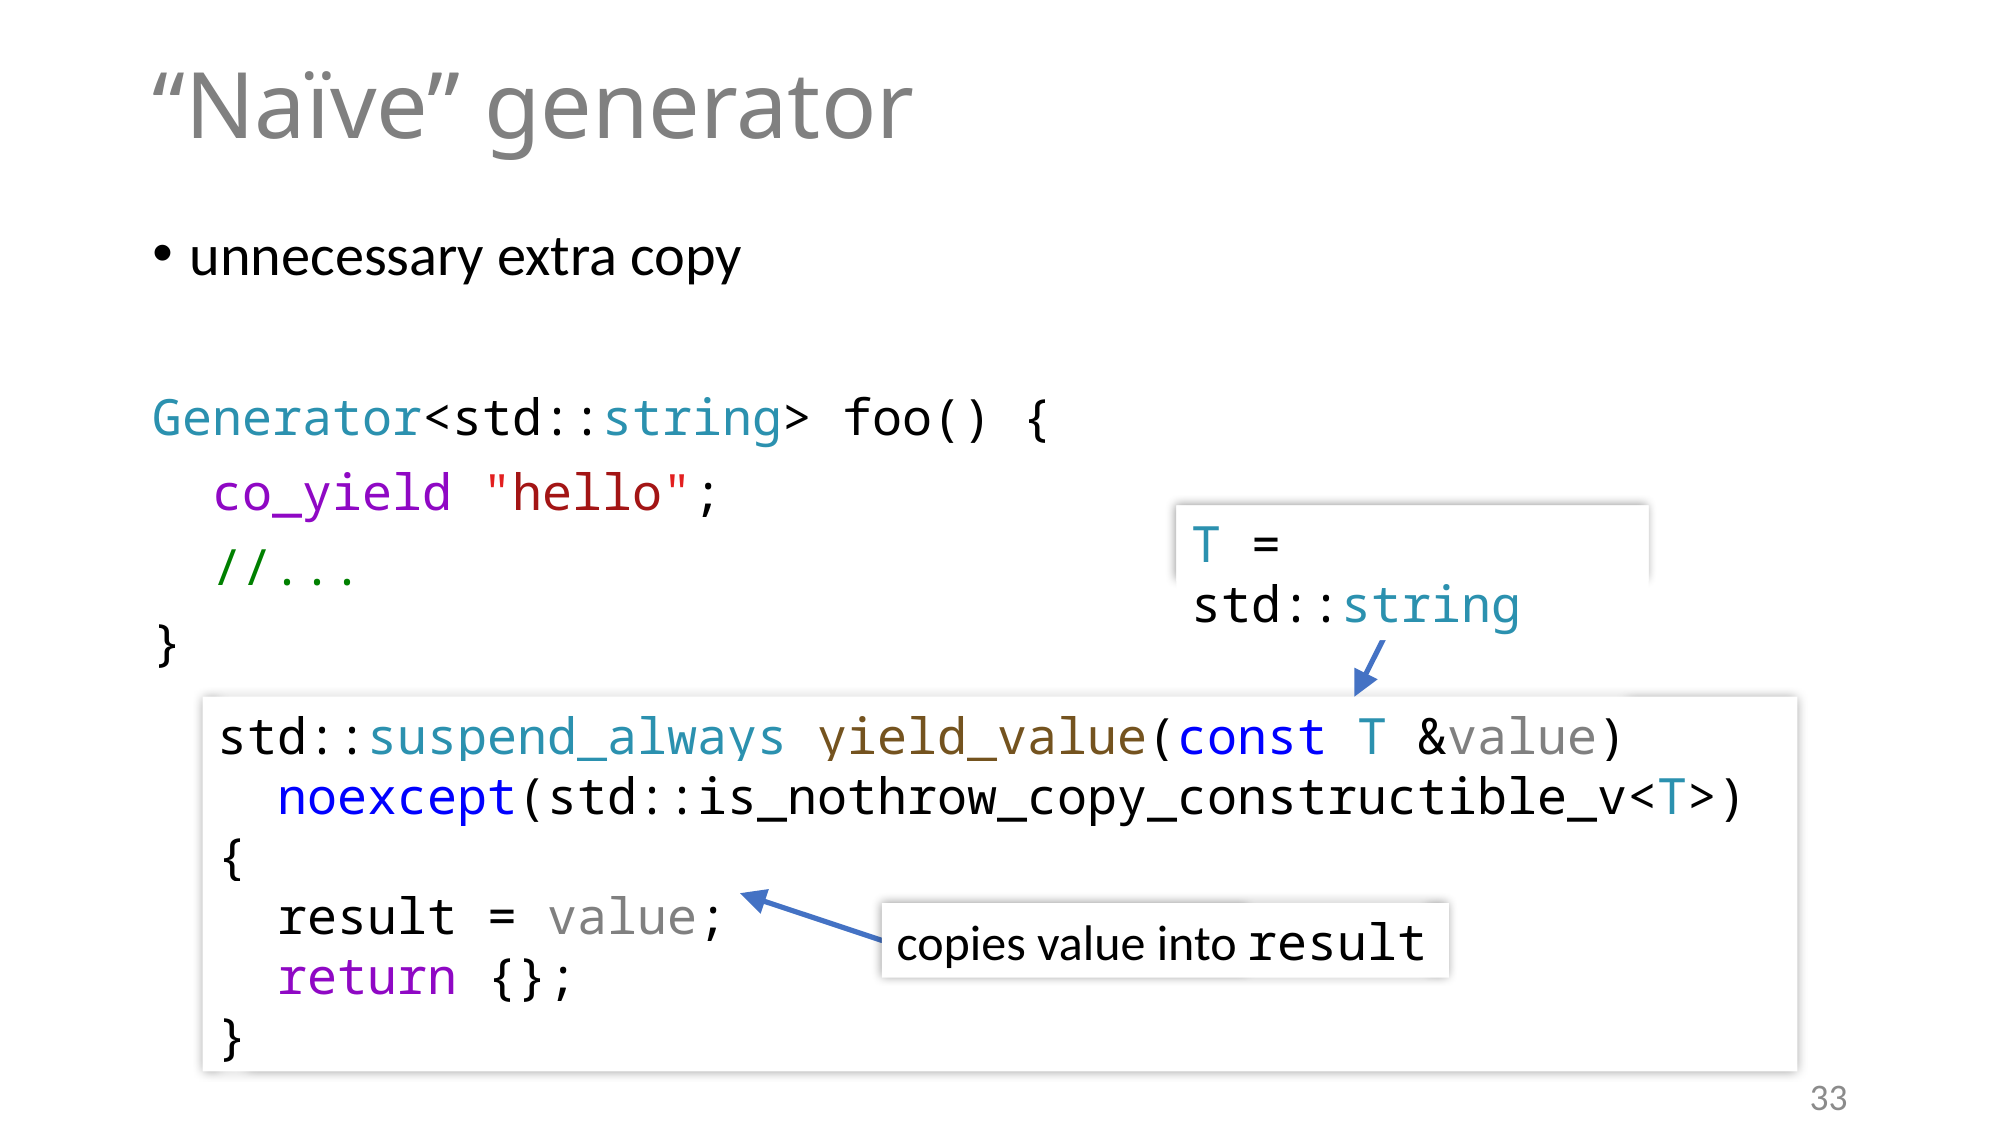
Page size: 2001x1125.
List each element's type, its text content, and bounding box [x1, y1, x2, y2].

list unnecessary extra copy Generator<std::string> foo() { co_yield "hello"; //... } [137, 217, 1863, 1066]
text_box std::suspend_always yield_value(const T &value) noexcept(std::is_nothrow_copy_constructible_v<T>) { result = value; return {}; } [202, 696, 1798, 1072]
text_box copies value into result [881, 903, 1449, 978]
text_box T = std::string [1176, 505, 1649, 641]
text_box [1354, 581, 1413, 697]
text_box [740, 893, 882, 941]
slide_number 33 [1412, 1065, 1863, 1125]
title “Naïve” generator [137, 0, 1863, 217]
